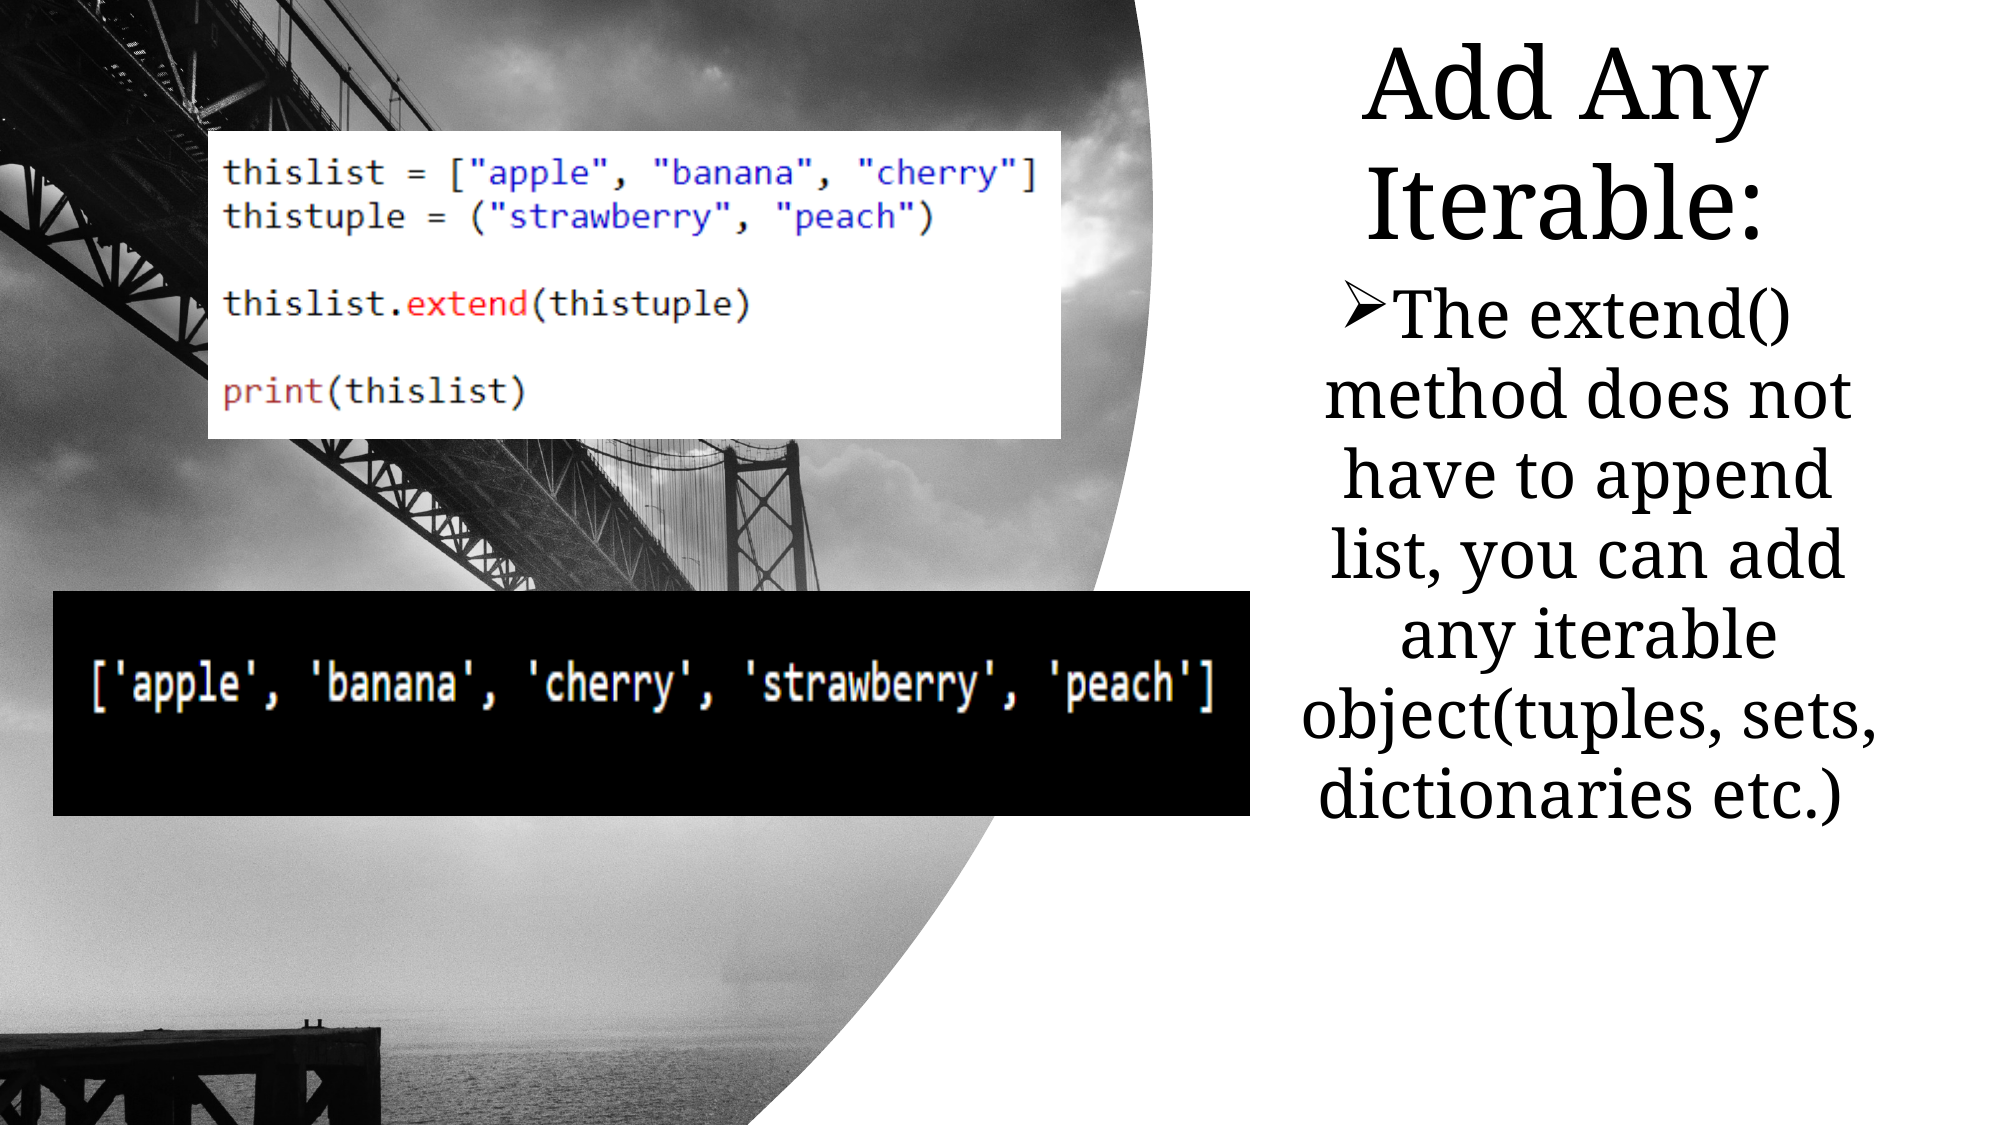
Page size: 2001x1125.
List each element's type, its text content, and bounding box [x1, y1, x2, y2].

text_box The extend() method does not have to append list, you can add any iterable object(tuples, sets, dictionaries etc.) [1230, 264, 1901, 840]
text_box Add Any Iterable: [1214, 12, 1918, 267]
picture [0, 0, 1250, 1125]
